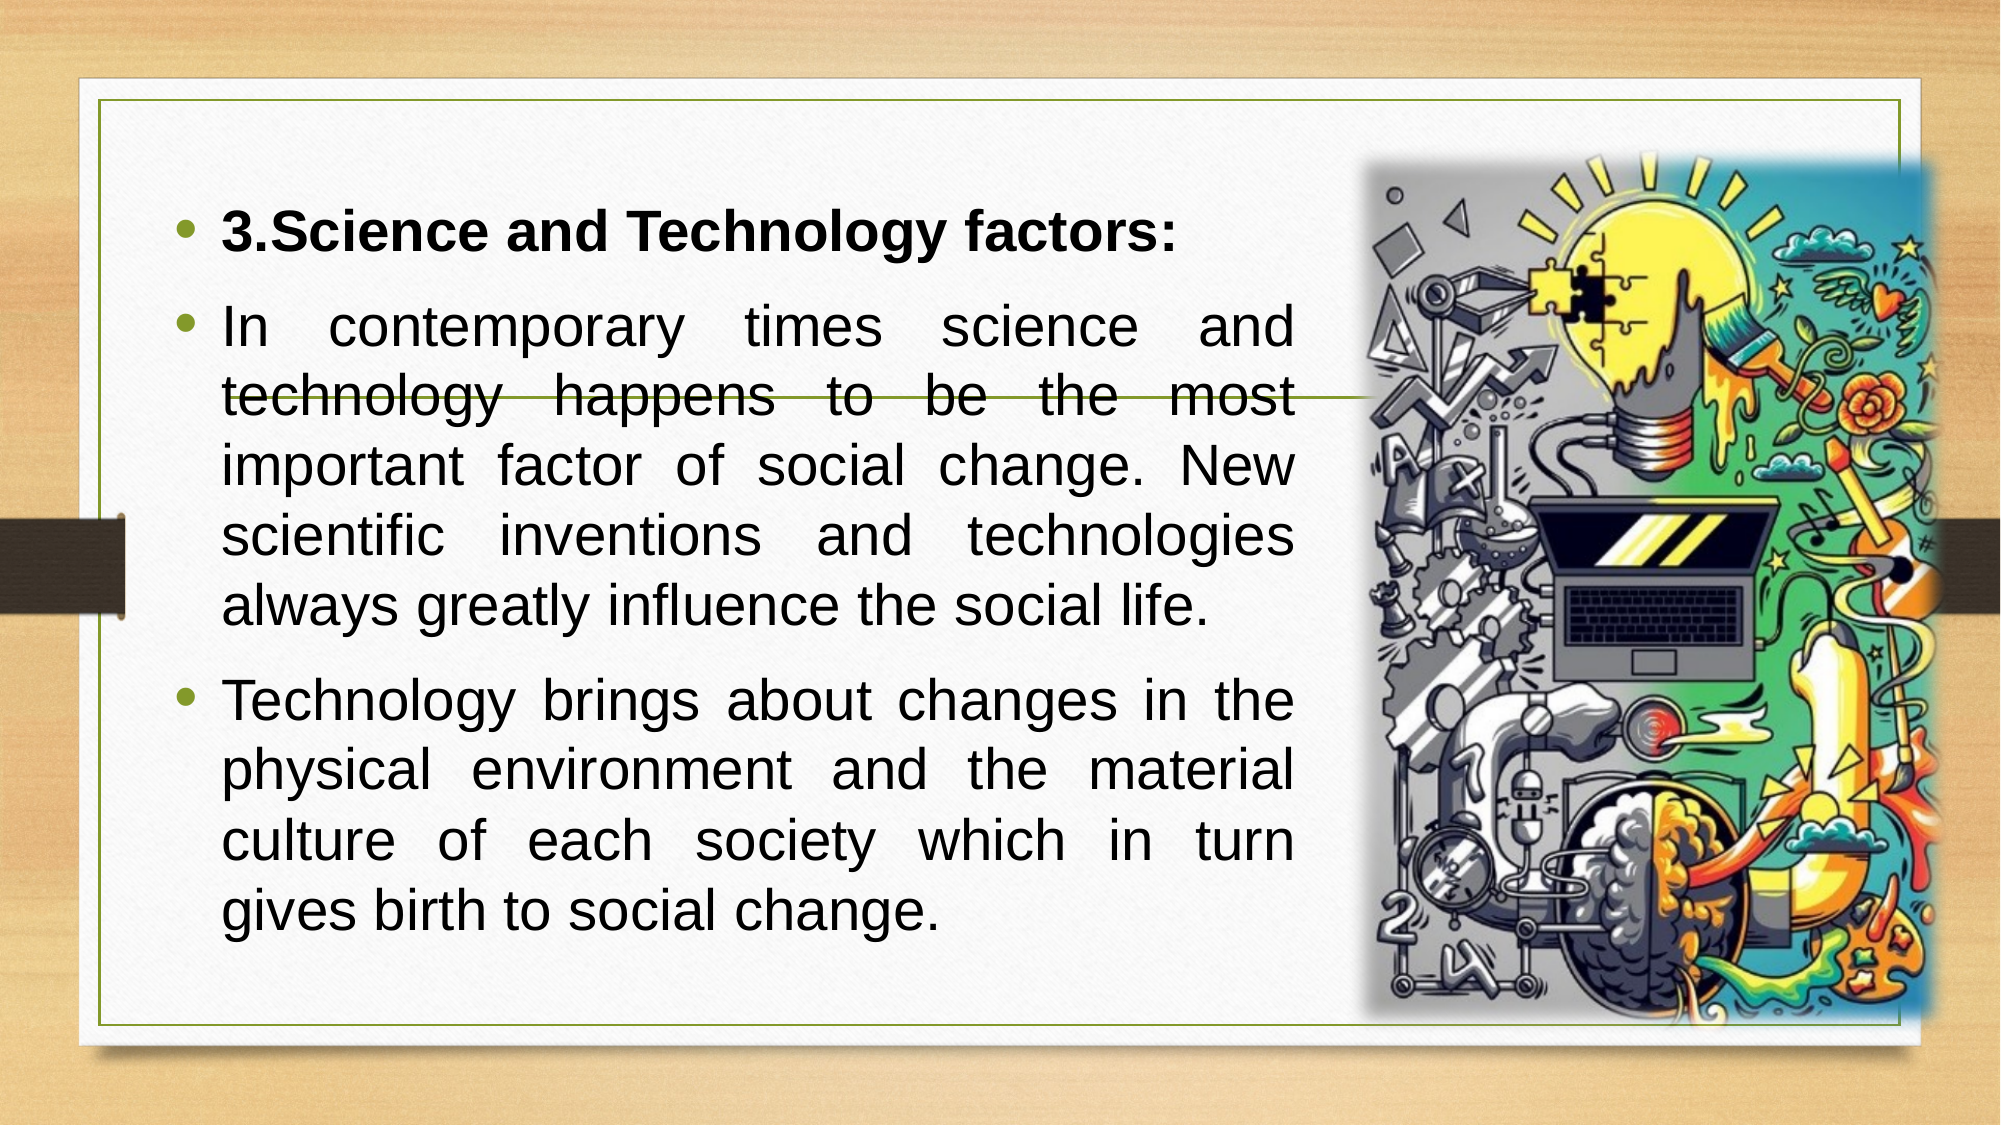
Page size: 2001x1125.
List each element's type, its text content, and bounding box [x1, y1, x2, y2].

picture [0, 0, 2001, 1125]
list 3.Science and Technology factors: In contemporary times science and technology happens to be the most important factor of social change. New scientific inventions and technologies always greatly influence the social life. Technology brings about changes in the physical environment and the material culture of each society which in turn gives birth to social change. [159, 185, 1312, 1055]
